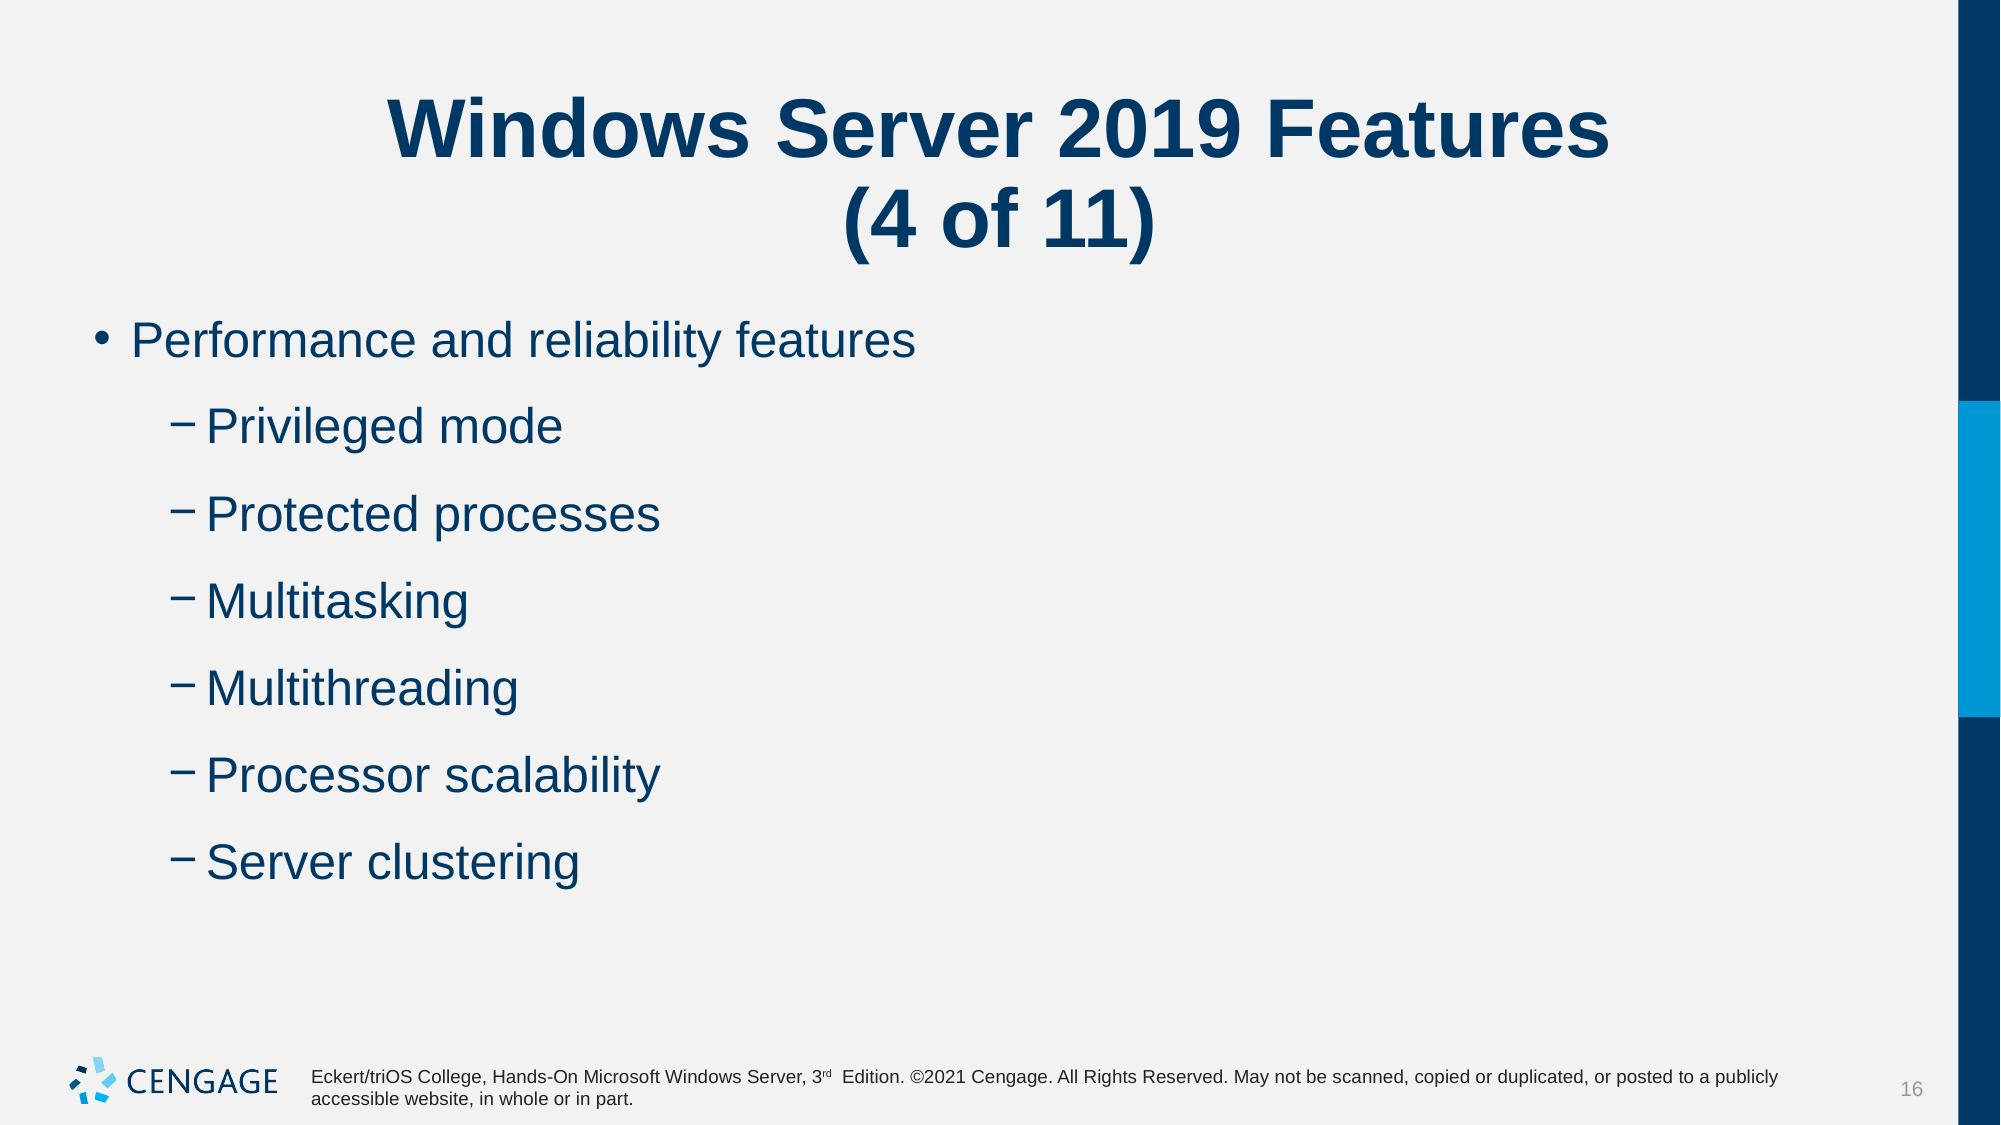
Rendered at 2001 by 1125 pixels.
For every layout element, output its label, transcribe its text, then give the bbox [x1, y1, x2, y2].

list Performance and reliability features Privileged mode Protected processes Multitasking Multithreading Processor scalability Server clustering [78, 299, 1923, 1014]
picture [69, 1057, 277, 1104]
title Windows Server 2019 Features (4 of 11) [78, 77, 1923, 278]
